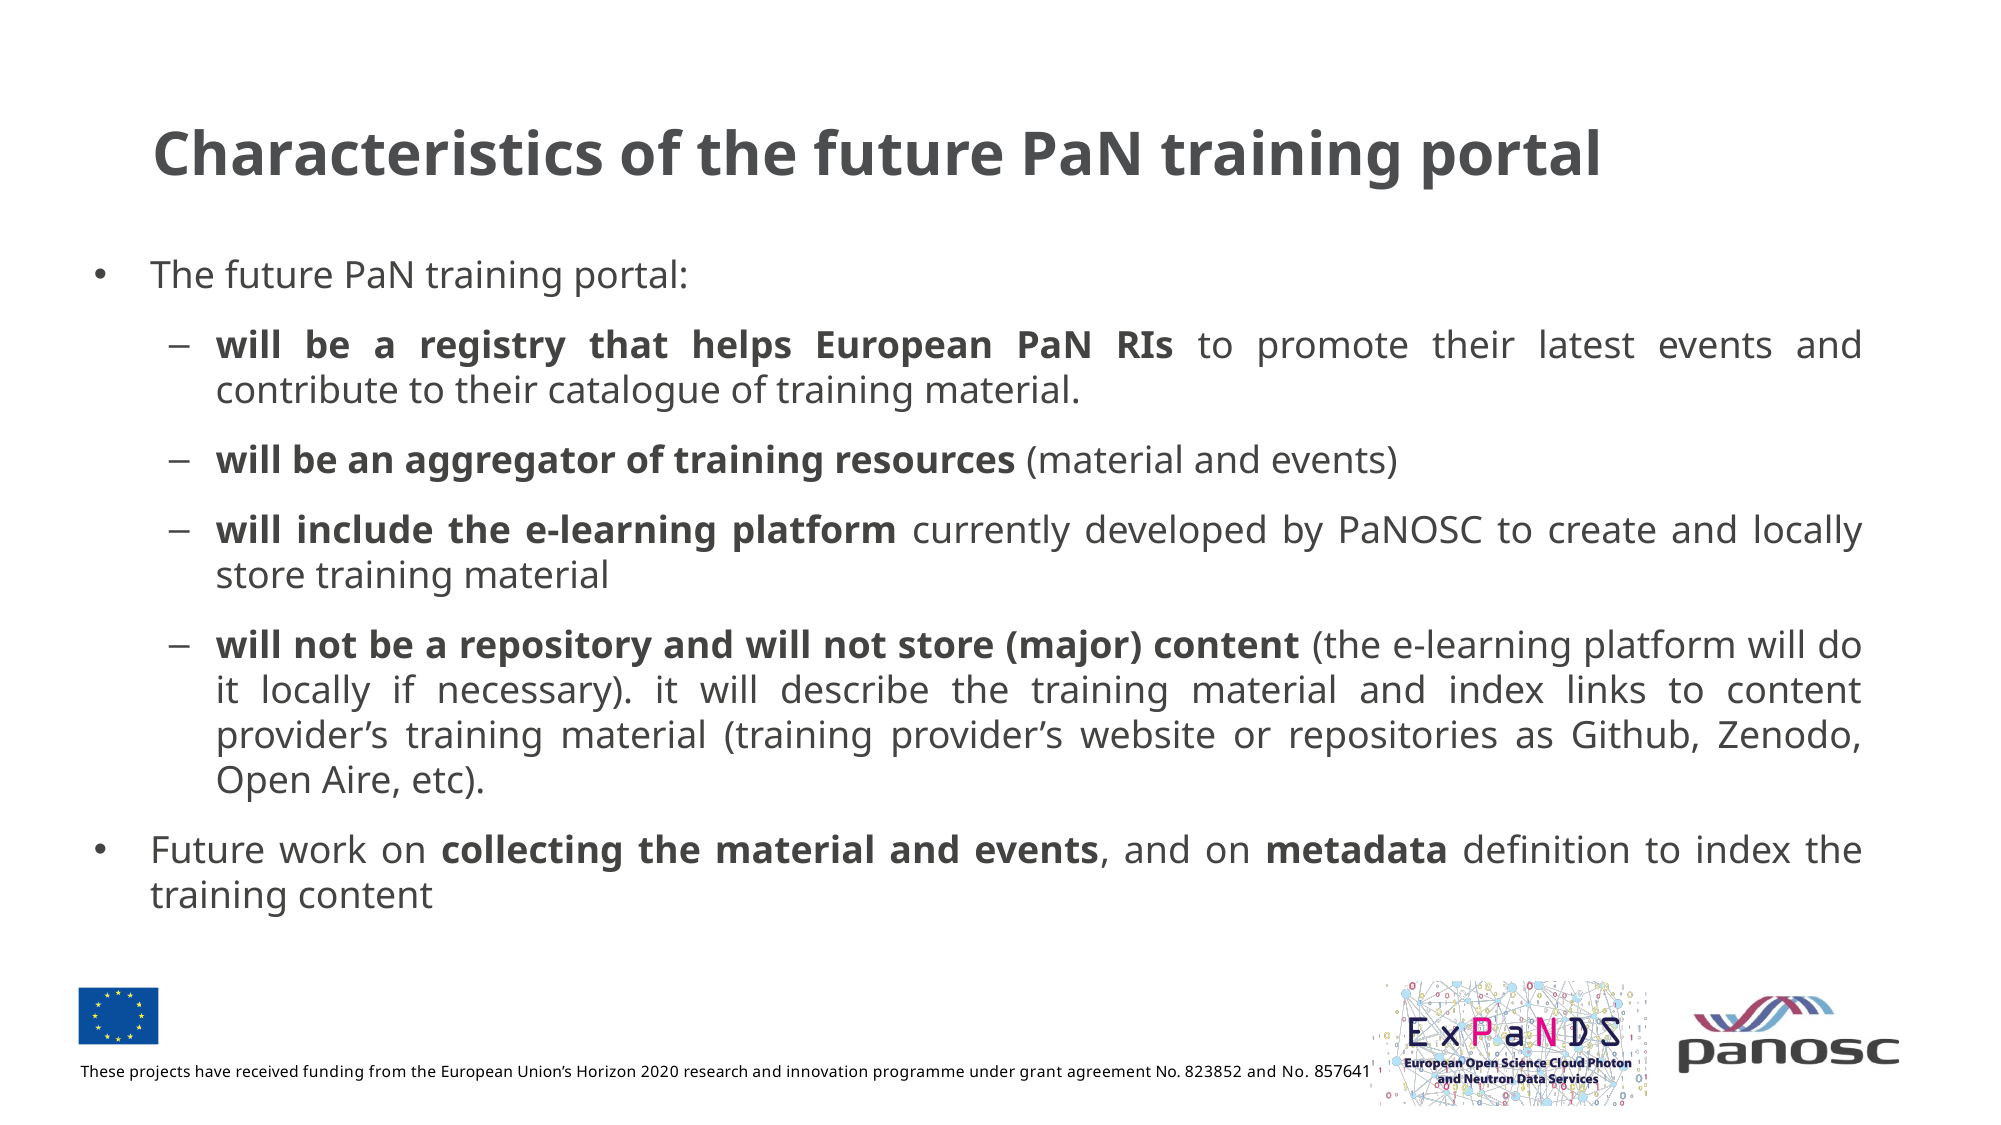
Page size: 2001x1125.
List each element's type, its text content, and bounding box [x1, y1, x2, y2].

list The future PaN training portal: will be a registry that helps European PaN RIs to promote their latest events and contribute to their catalogue of training material. will be an aggregator of training resources (material and events) will include the e-learning platform currently developed by PaNOSC to create and locally store training material will not be a repository and will not store (major) content (the e-learning platform will do it locally if necessary). it will describe the training material and index links to content provider’s training material (training provider’s website or repositories as Github, Zenodo, Open Aire, etc). Future work on collecting the material and events, and on metadata definition to index the training content [78, 243, 1879, 986]
title Characteristics of the future PaN training portal [137, 59, 1863, 244]
picture [0, 947, 1998, 1125]
